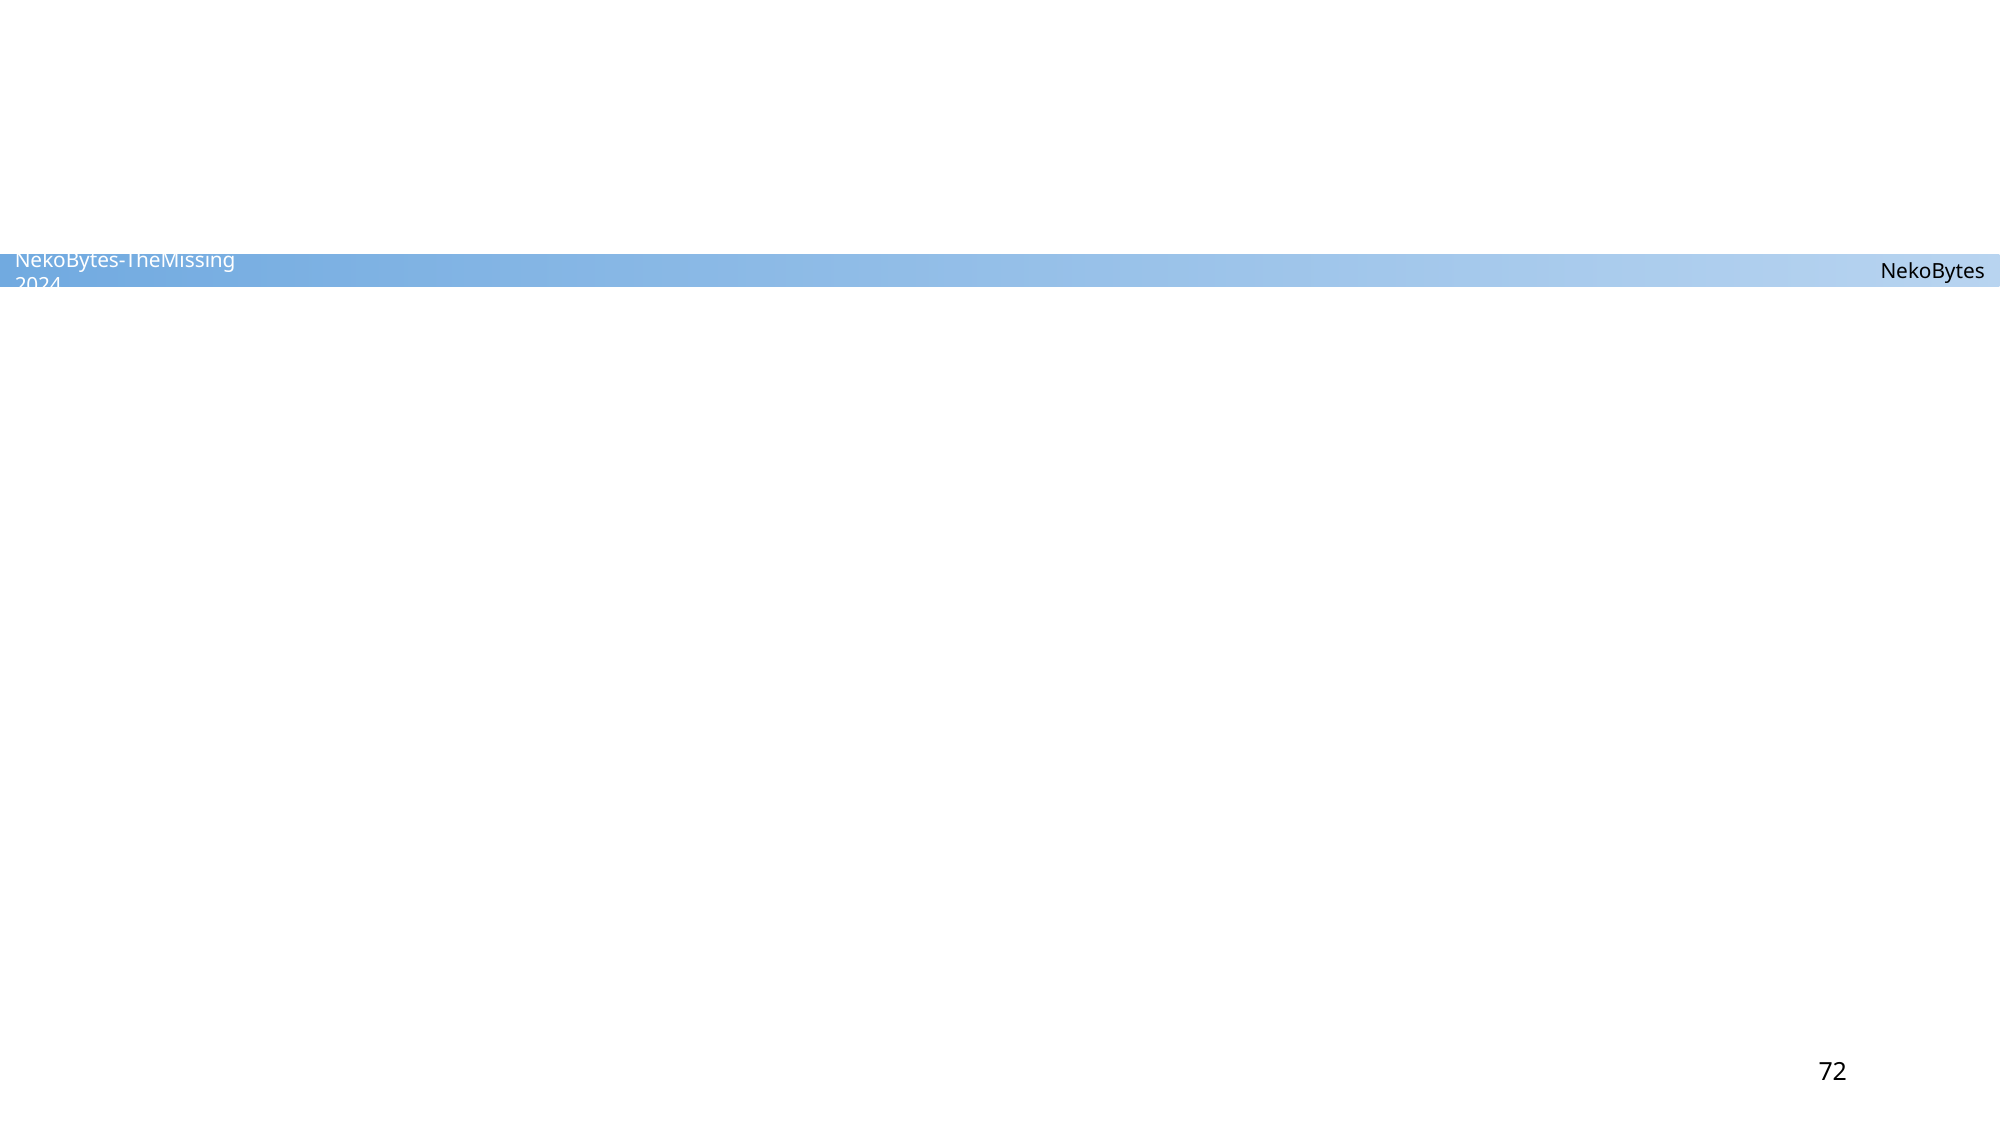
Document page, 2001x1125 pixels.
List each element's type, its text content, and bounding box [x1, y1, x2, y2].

slide_number 72 [1412, 1042, 1863, 1103]
